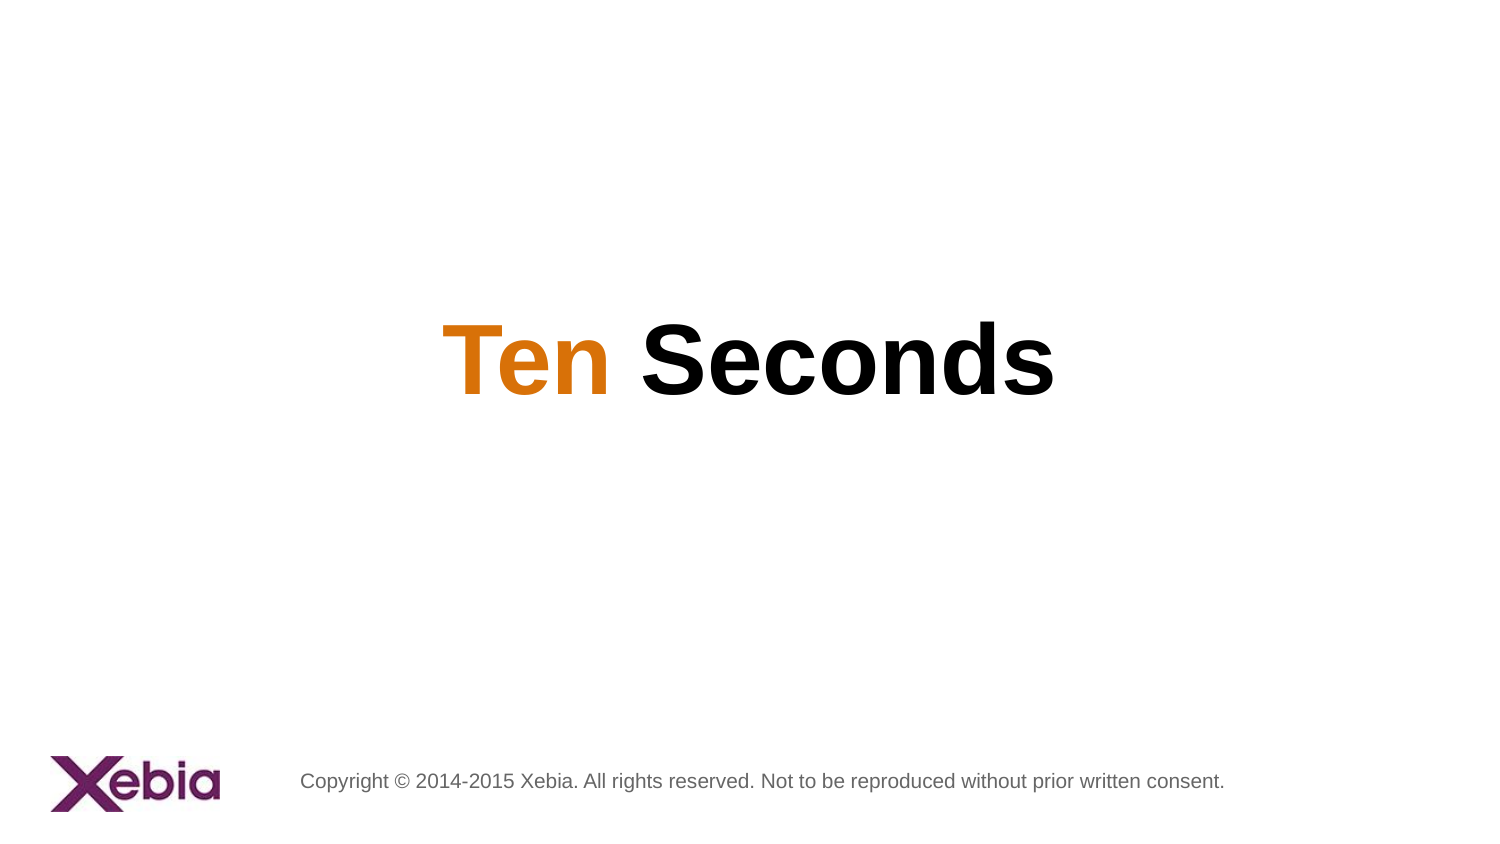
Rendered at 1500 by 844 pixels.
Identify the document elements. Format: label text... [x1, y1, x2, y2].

picture [50, 756, 220, 813]
text_box Copyright © 2014-2015 Xebia. All rights reserved. Not to be reproduced without prior written consent. [285, 752, 1401, 808]
title Ten Seconds [112, 259, 1388, 450]
